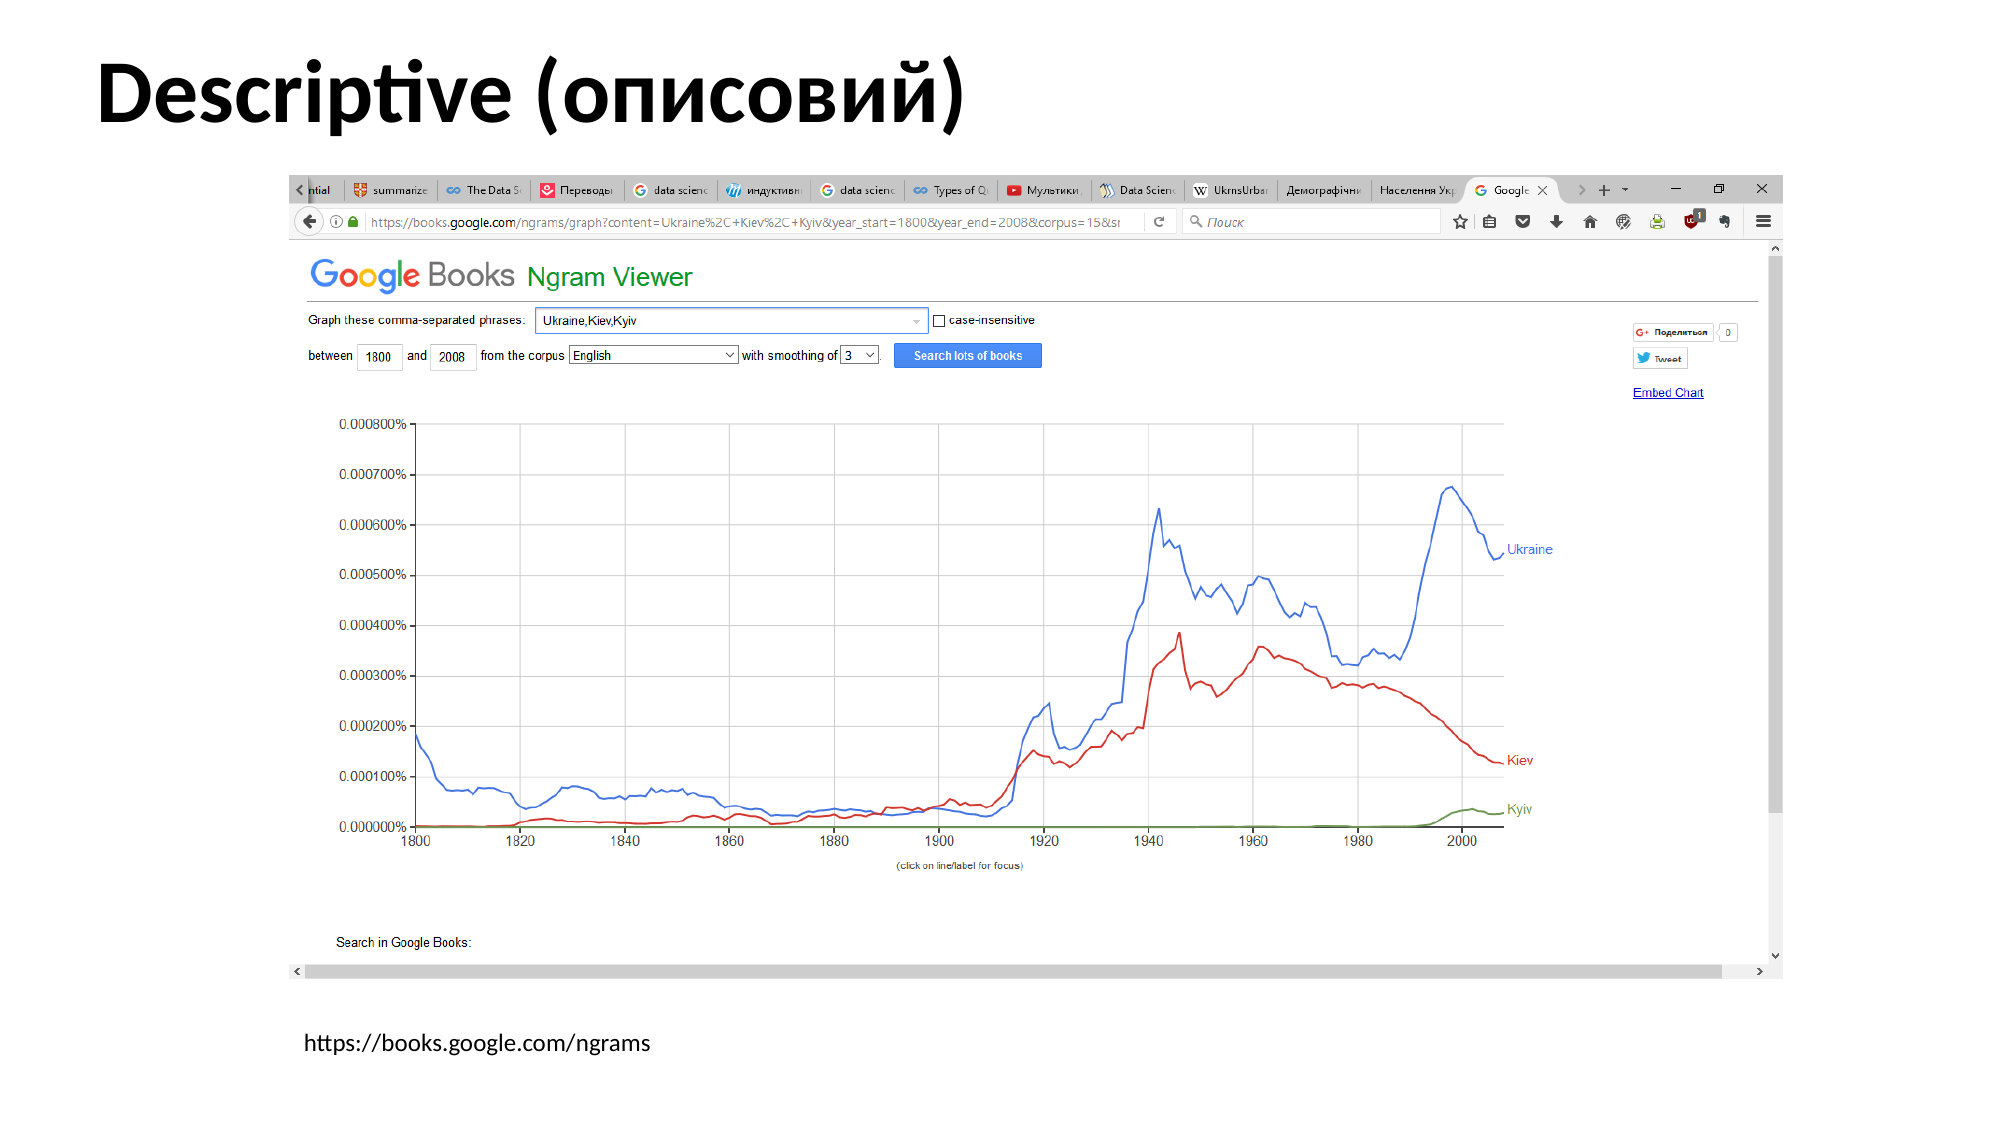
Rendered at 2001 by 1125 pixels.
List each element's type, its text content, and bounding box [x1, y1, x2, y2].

text_box https://books.google.com/ngrams [289, 1018, 992, 1064]
text_box Descriptive (описовий) [81, 37, 1940, 150]
picture [288, 175, 1783, 979]
